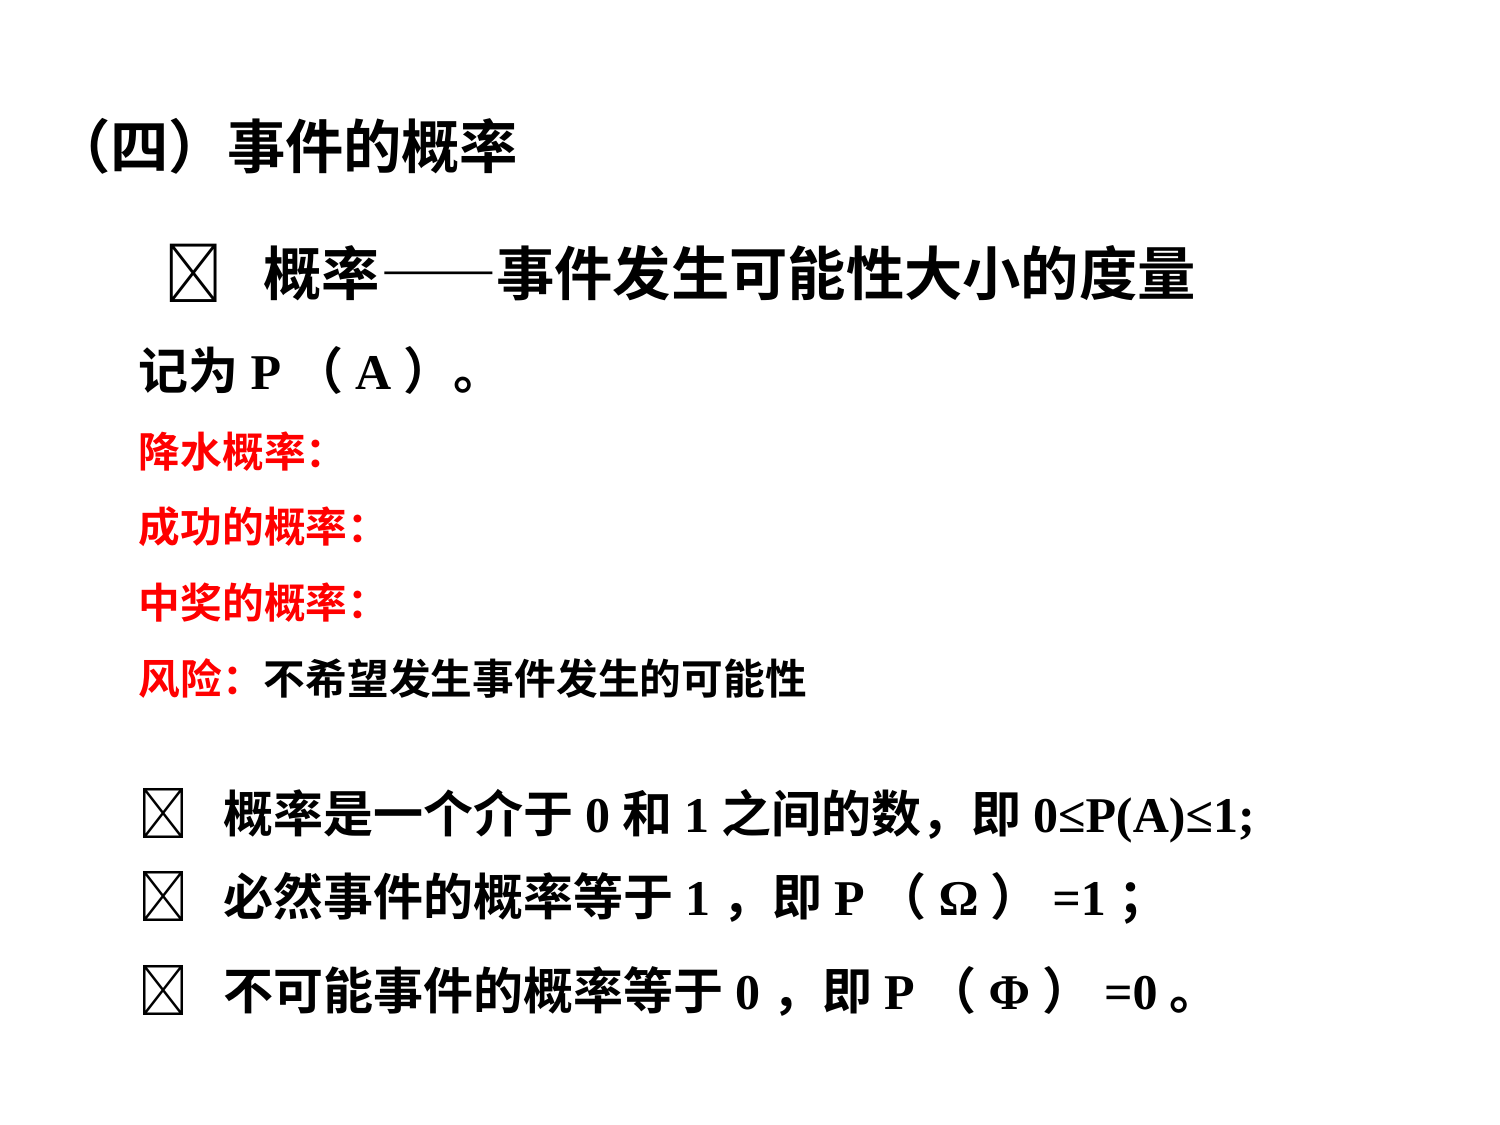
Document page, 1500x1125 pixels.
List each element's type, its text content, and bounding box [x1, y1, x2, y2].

text_box 记为P（A）。 降水概率： 成功的概率： 中奖的概率： 风险：不希望发生事件发生的可能性 [123, 326, 1374, 711]
text_box  必然事件的概率等于1，即P（Ω）=1； [123, 857, 1287, 933]
text_box  概率是一个介于0和1之间的数，即0≤P(A)≤1; [123, 775, 1424, 850]
text_box  概率——事件发生可能性大小的度量 [149, 229, 1288, 315]
text_box （四）事件的概率 [37, 102, 713, 188]
text_box  不可能事件的概率等于0，即P（Φ）=0。 [123, 952, 1312, 1027]
